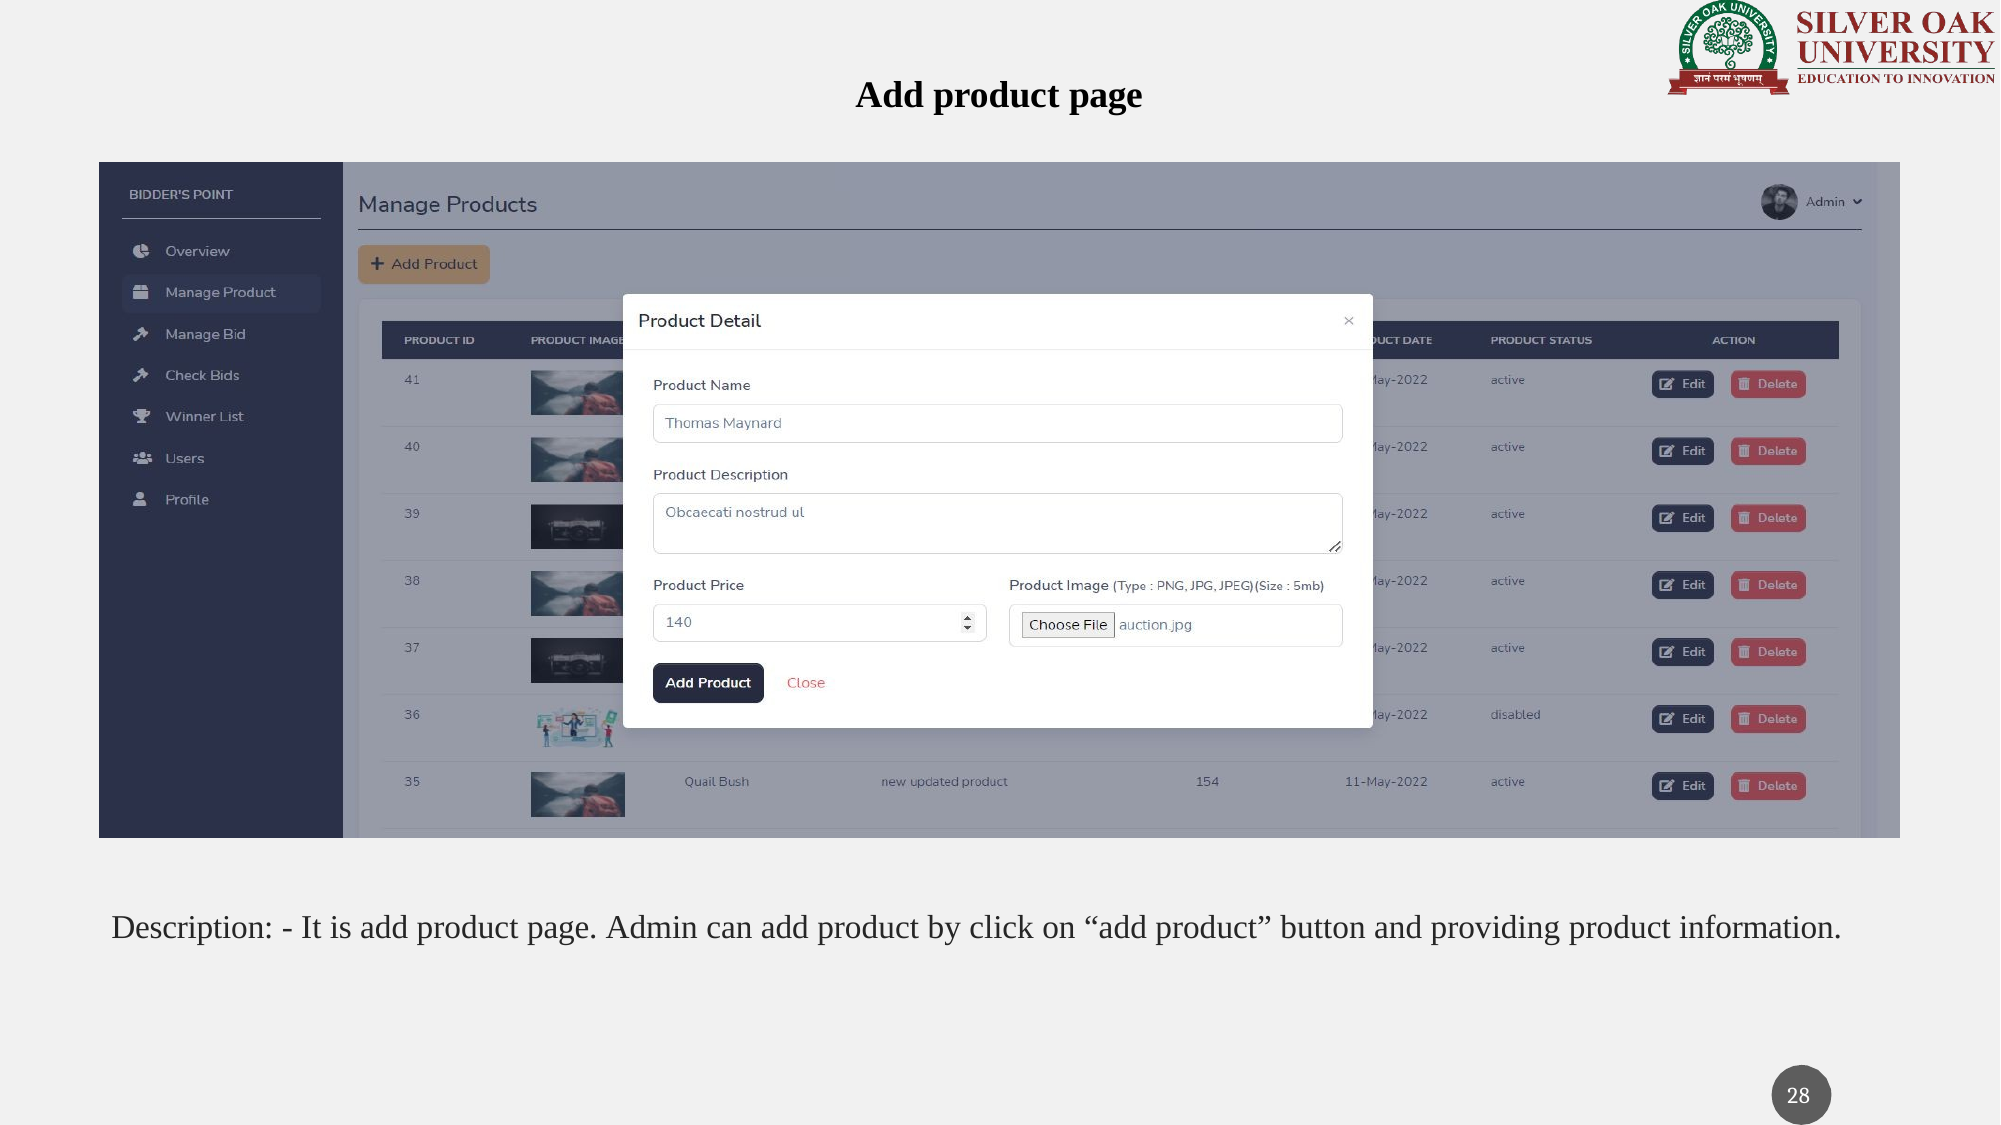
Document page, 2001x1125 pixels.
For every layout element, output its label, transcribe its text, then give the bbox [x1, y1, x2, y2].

text_box [1771, 1064, 1827, 1117]
slide_number 28 [1781, 1079, 1848, 1125]
text_box Description: - It is add product page. Admin can add product by click on “add product” button and providing product information. [109, 902, 1848, 945]
title Add product page [497, 10, 1503, 161]
picture [1667, 0, 1995, 95]
picture [99, 162, 1901, 838]
